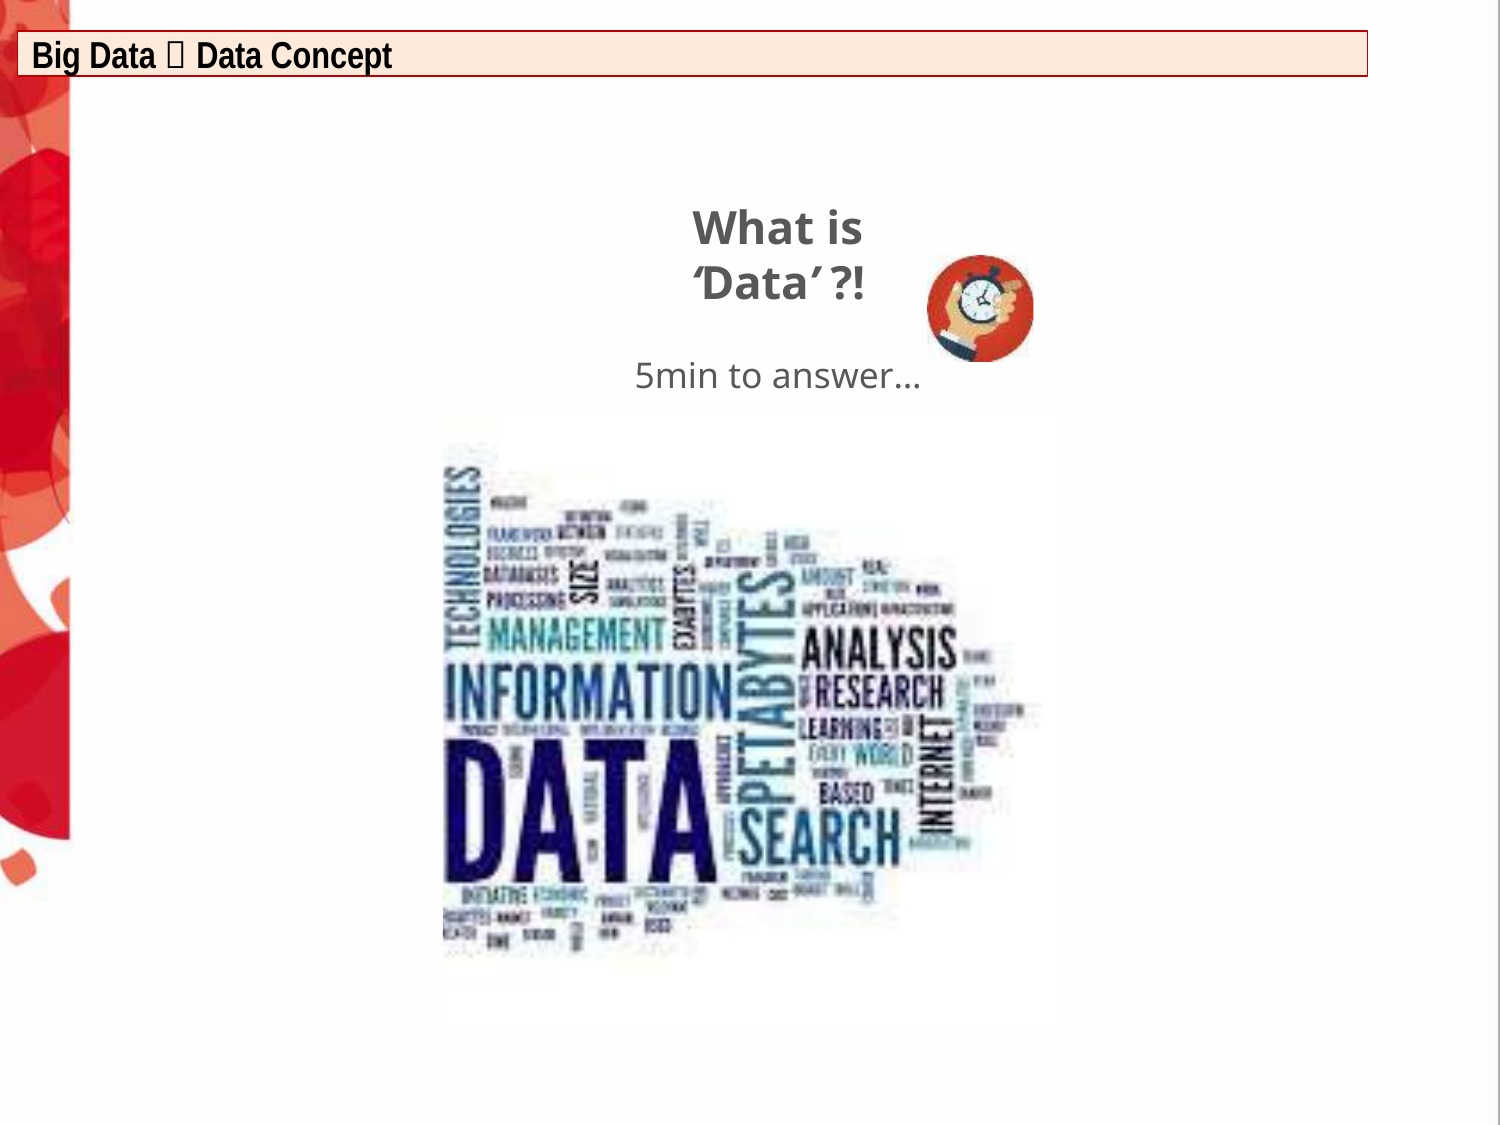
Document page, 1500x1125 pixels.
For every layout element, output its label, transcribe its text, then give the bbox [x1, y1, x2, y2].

text_box Big Data  Data Concept [17, 30, 1368, 77]
text_box [442, 415, 1061, 1027]
picture [0, 0, 1500, 1125]
text_box [927, 255, 1034, 362]
text_box What is ‘Data’ ?! 5min to answer… [600, 198, 956, 396]
